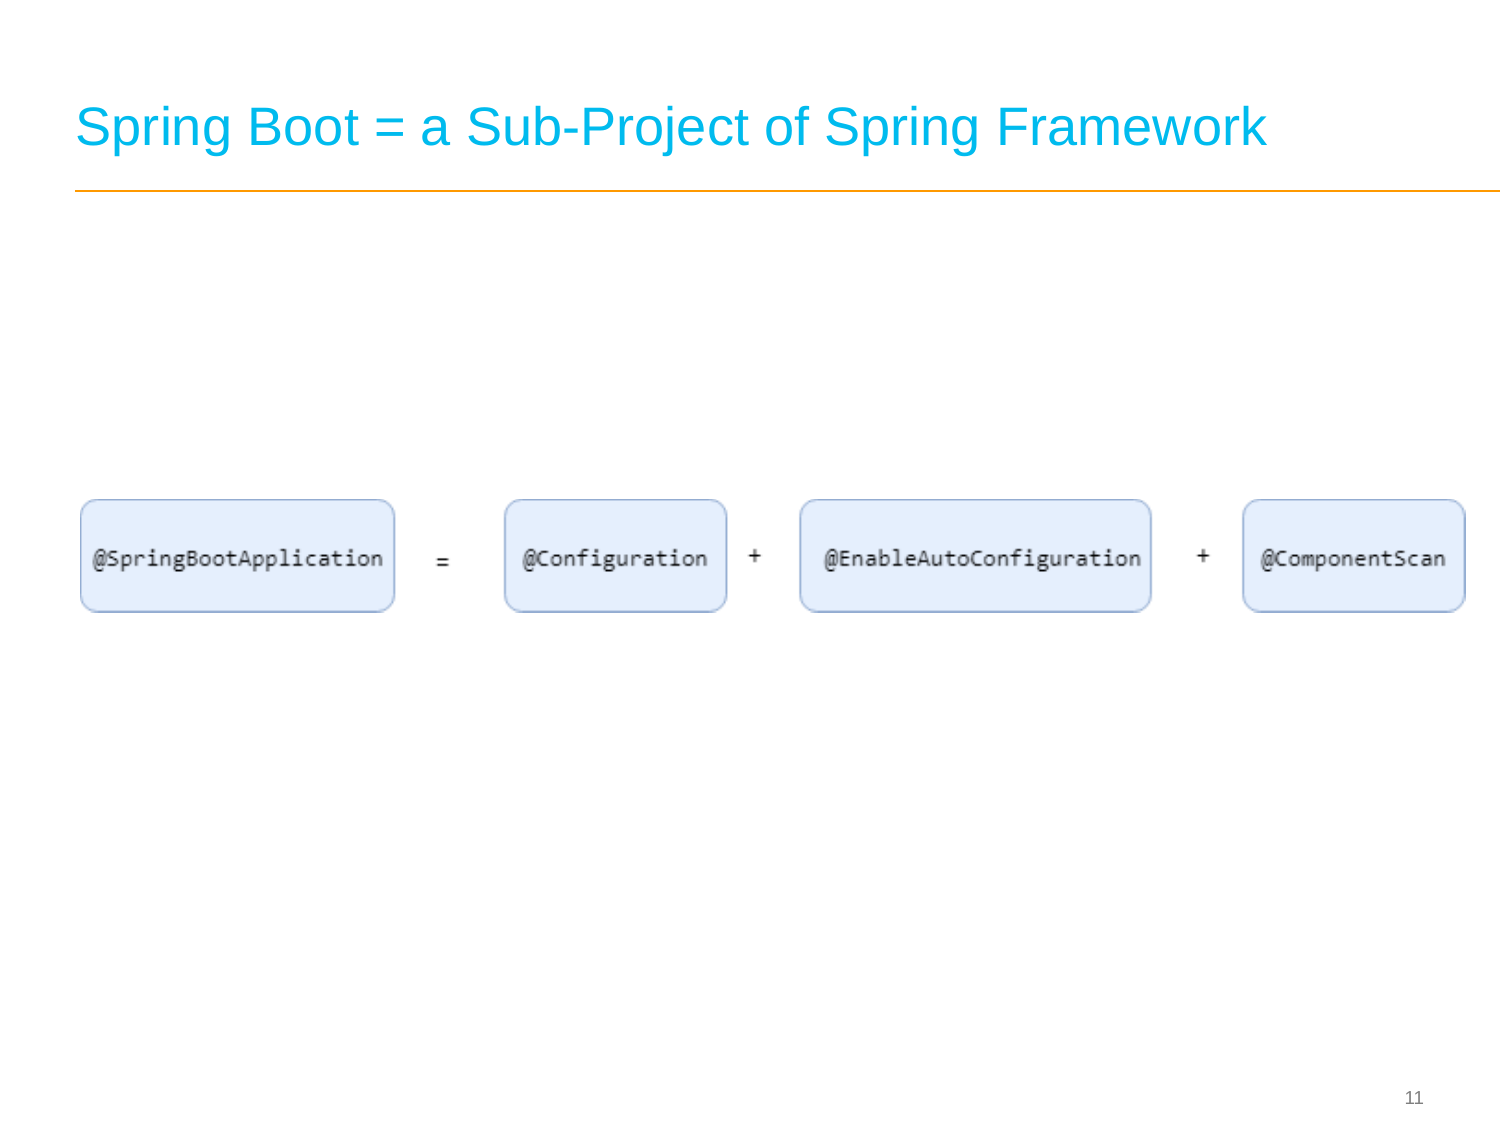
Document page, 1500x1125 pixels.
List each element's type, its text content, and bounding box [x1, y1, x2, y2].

picture [80, 499, 1466, 613]
title Spring Boot = a Sub-Project of Spring Framework [75, 27, 1422, 157]
